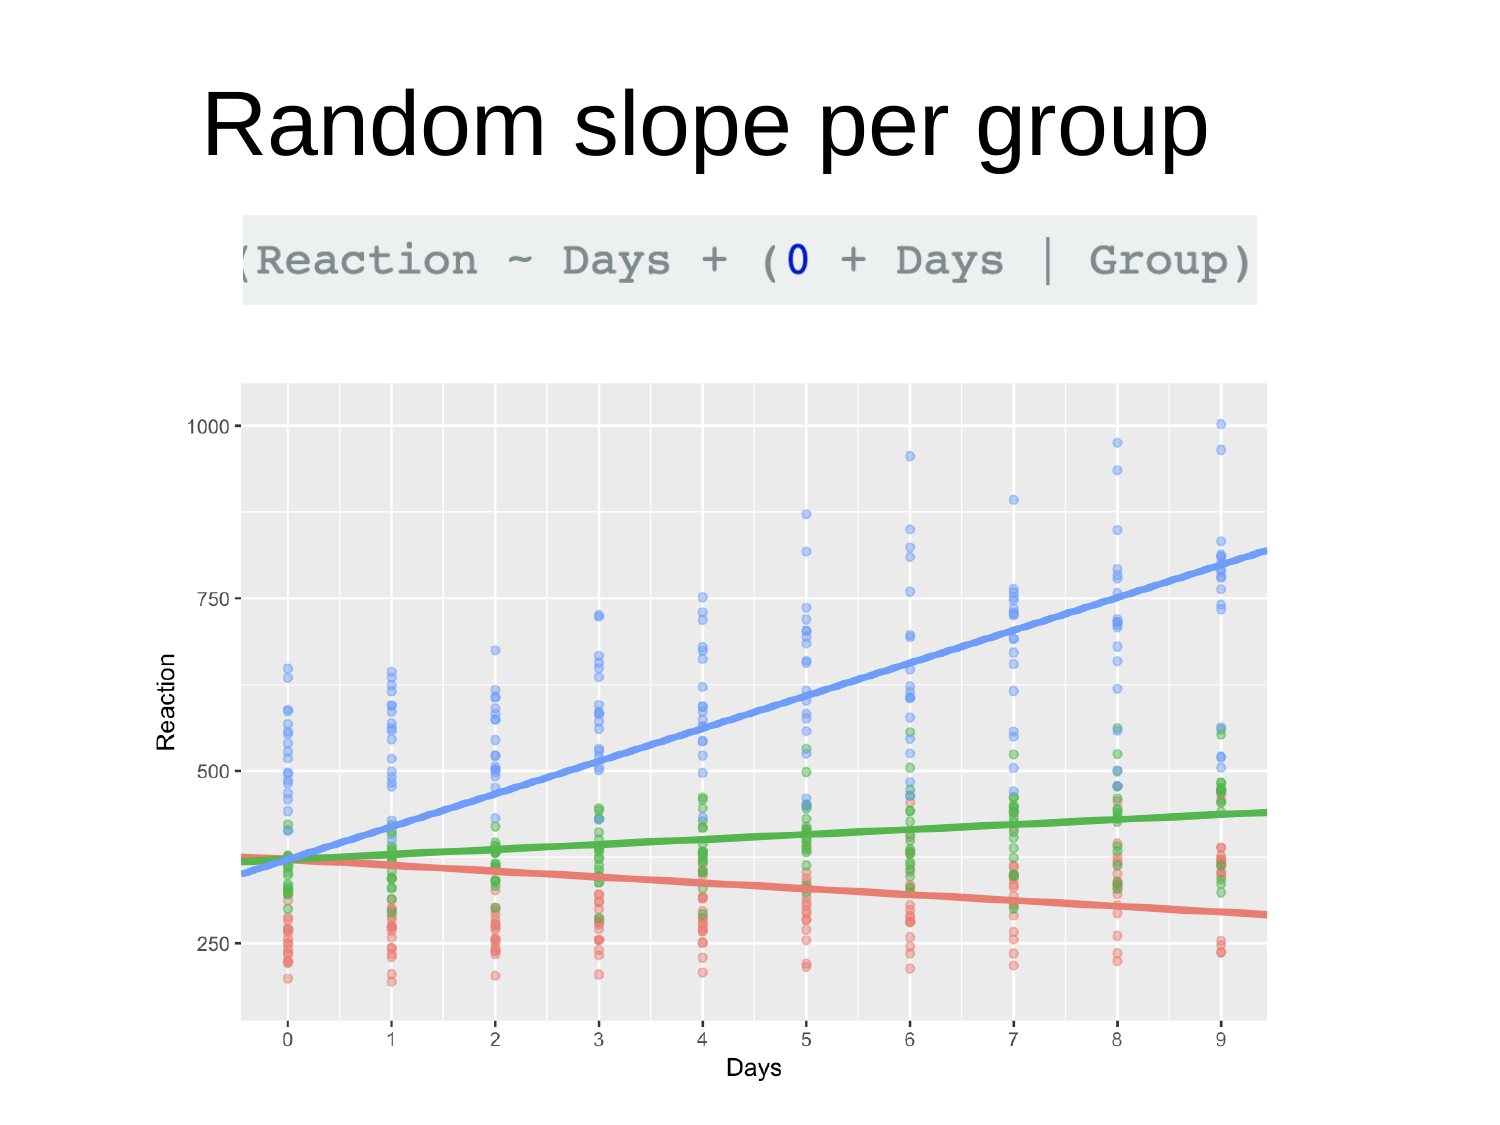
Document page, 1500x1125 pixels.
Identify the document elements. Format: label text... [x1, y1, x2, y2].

picture [243, 214, 1257, 305]
title Random slope per group [0, 24, 1413, 213]
picture [124, 363, 1305, 1101]
